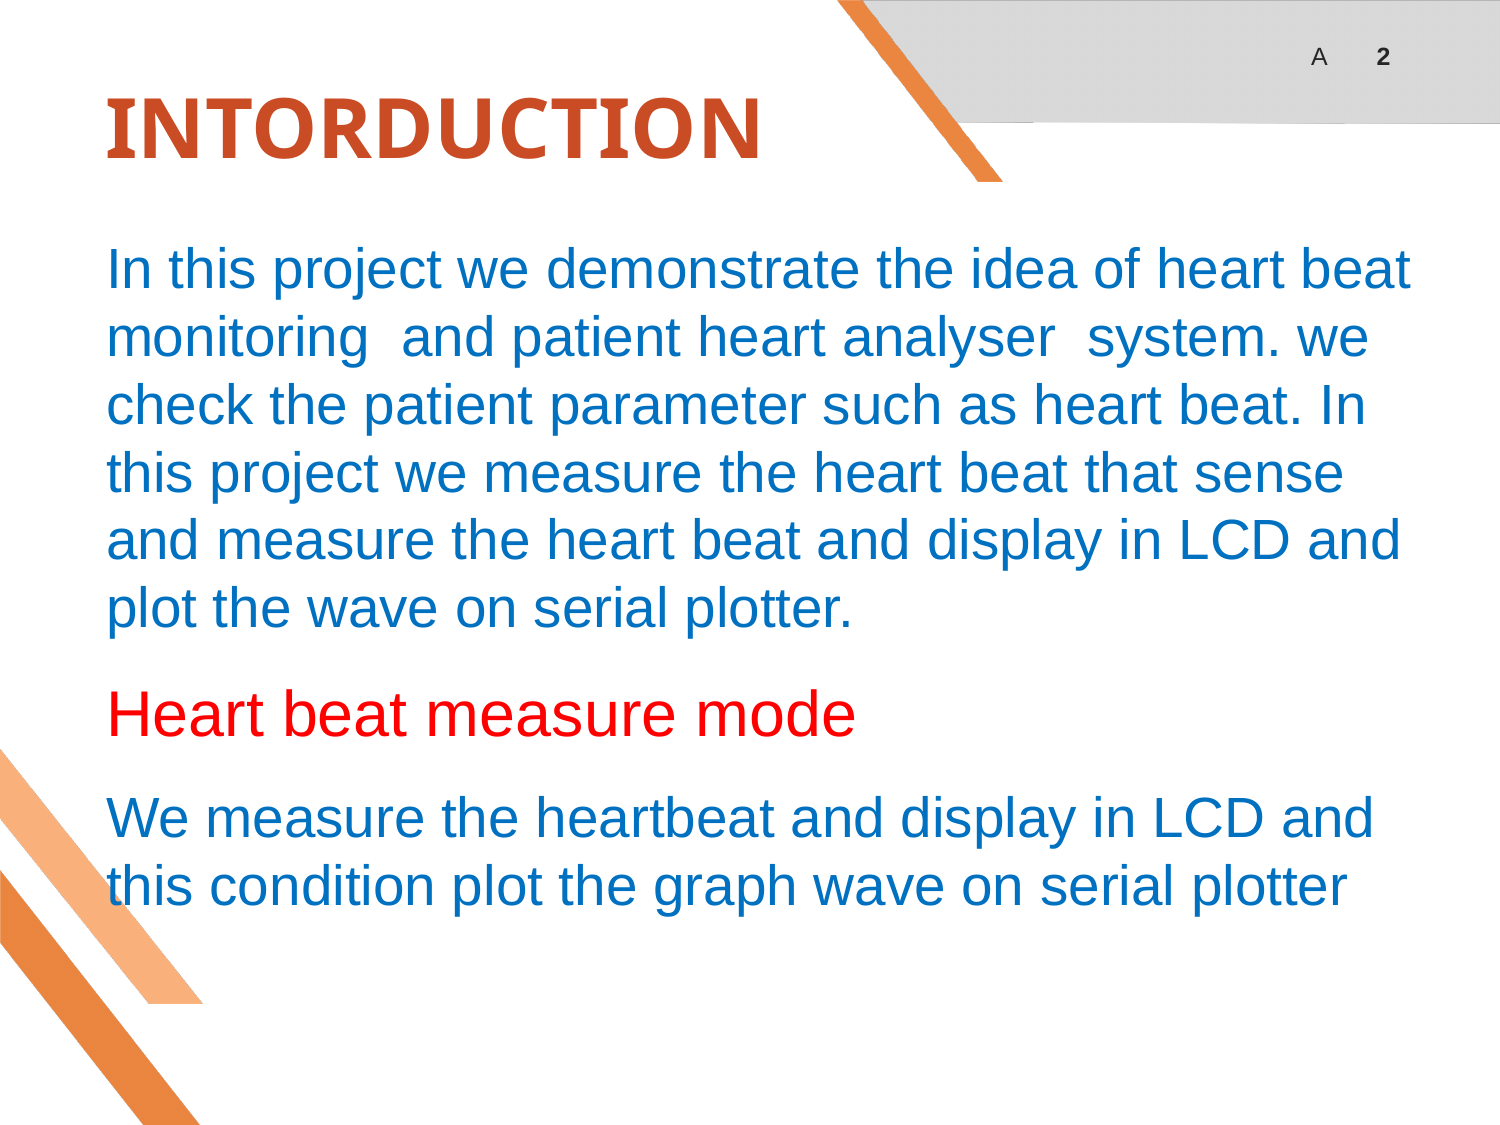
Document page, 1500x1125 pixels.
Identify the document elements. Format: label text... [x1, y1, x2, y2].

footer A [937, 28, 1342, 78]
picture [0, 745, 203, 1125]
picture [837, 0, 1500, 182]
list In this project we demonstrate the idea of heart beat monitoring and patient heart analyser system. we check the patient parameter such as heart beat. In this project we measure the heart beat that sense and measure the heart beat and display in LCD and plot the wave on serial plotter. Heart beat measure mode We measure the heartbeat and display in LCD and this condition plot the graph wave on serial plotter [81, 224, 1432, 975]
slide_number 2 [1342, 28, 1425, 78]
title INTORDUCTION [75, 59, 875, 191]
